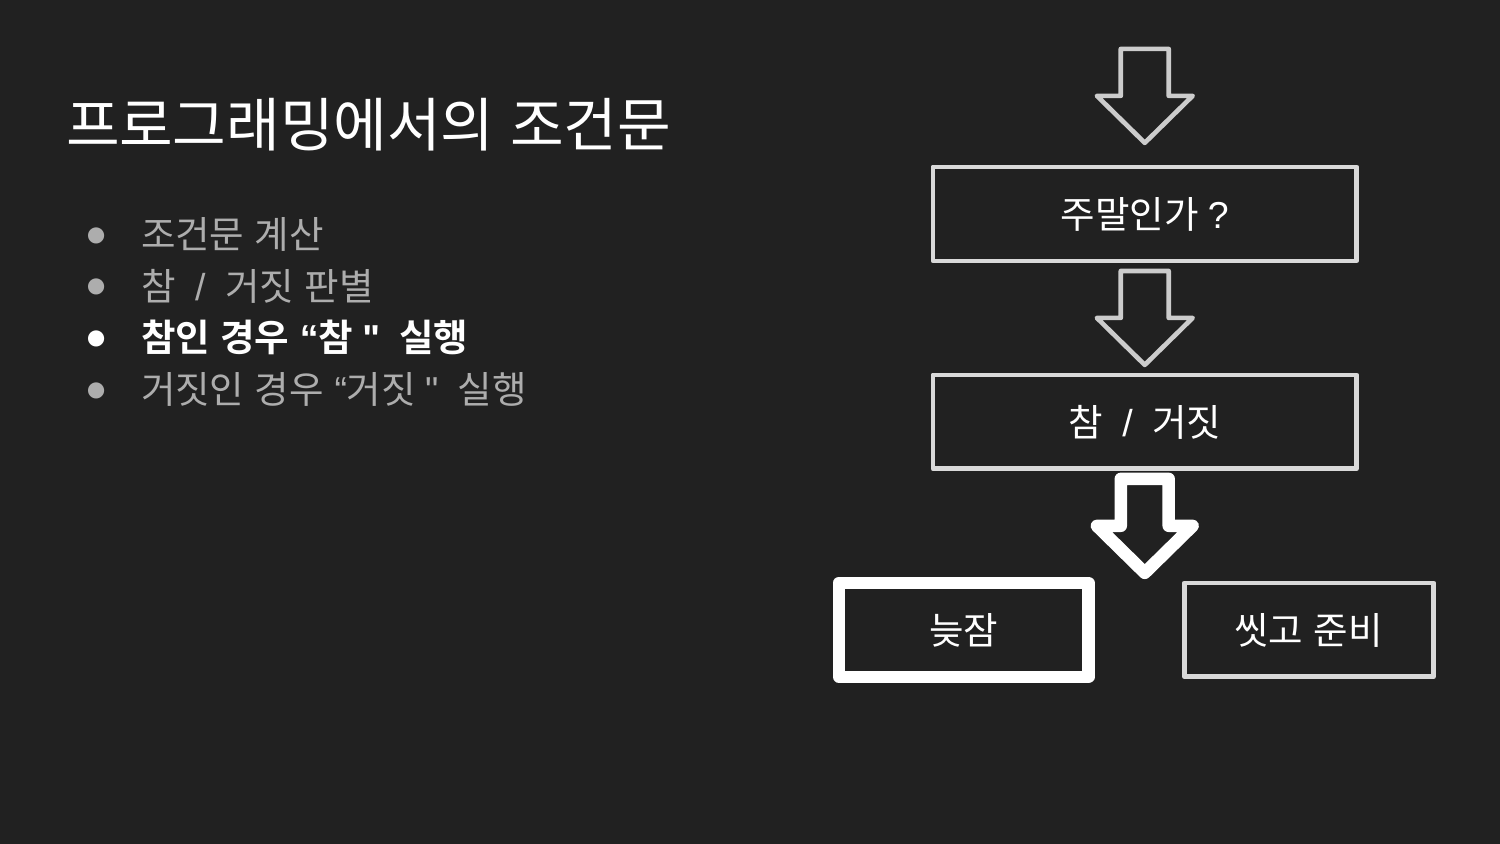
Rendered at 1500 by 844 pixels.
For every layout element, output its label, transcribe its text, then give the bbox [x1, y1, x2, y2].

text_box 주말인가? [932, 166, 1357, 261]
text_box [1096, 478, 1193, 573]
title 프로그래밍에서의 조건문 [51, 72, 1449, 167]
text_box [1096, 48, 1193, 143]
text_box 씻고 준비 [1184, 582, 1434, 677]
text_box 참 / 거짓 [932, 374, 1357, 469]
text_box 늦잠 [839, 582, 1089, 677]
text_box [1096, 270, 1193, 365]
list 조건문 계산 참 / 거짓 판별 참인 경우 “참" 실행 거짓인 경우 “거짓" 실행 [51, 189, 1449, 750]
